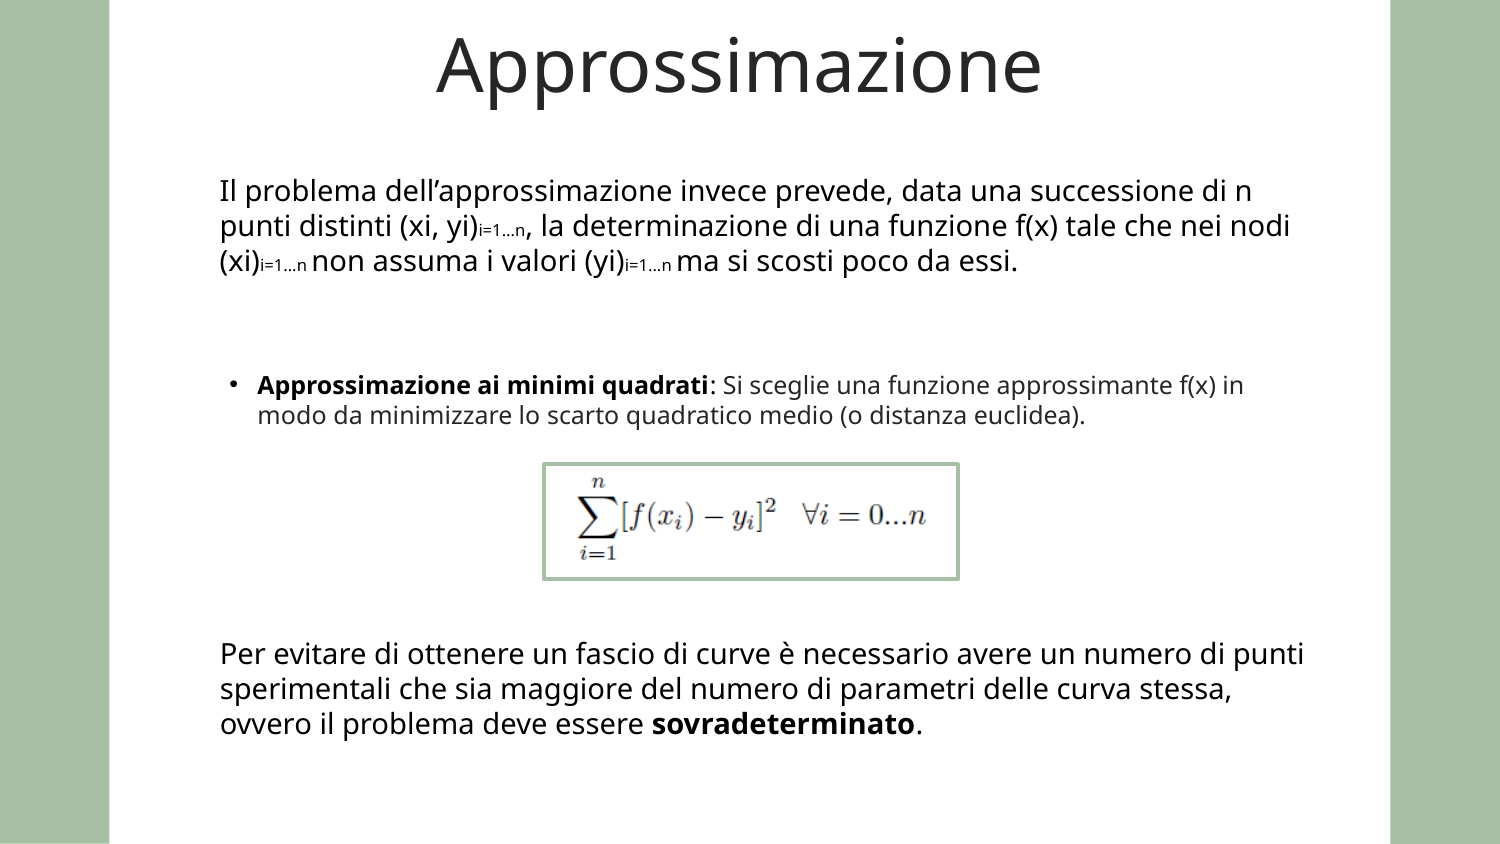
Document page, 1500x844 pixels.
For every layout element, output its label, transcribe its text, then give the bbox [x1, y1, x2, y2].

title Approssimazione [383, 20, 1098, 123]
text_box Per evitare di ottenere un fascio di curve è necessario avere un numero di punti sperimentali che sia maggiore del numero di parametri delle curva stessa, ovvero il problema deve essere sovradeterminato. ​ ​ [204, 627, 1333, 783]
text_box [945, 462, 960, 581]
picture [543, 464, 947, 580]
text_box Il problema dell’approssimazione invece prevede, data una successione di n punti distinti (xi, yi)i=1...n, la determinazione di una funzione f(x) tale che nei nodi (xi)i=1...n non assuma i valori (yi)i=1...n ma si scosti poco da essi. [204, 164, 1312, 285]
text_box Approssimazione ai minimi quadrati: Si sceglie una funzione approssimante f(x) in modo da minimizzare lo scarto quadratico medio (o distanza euclidea). [214, 354, 1288, 494]
